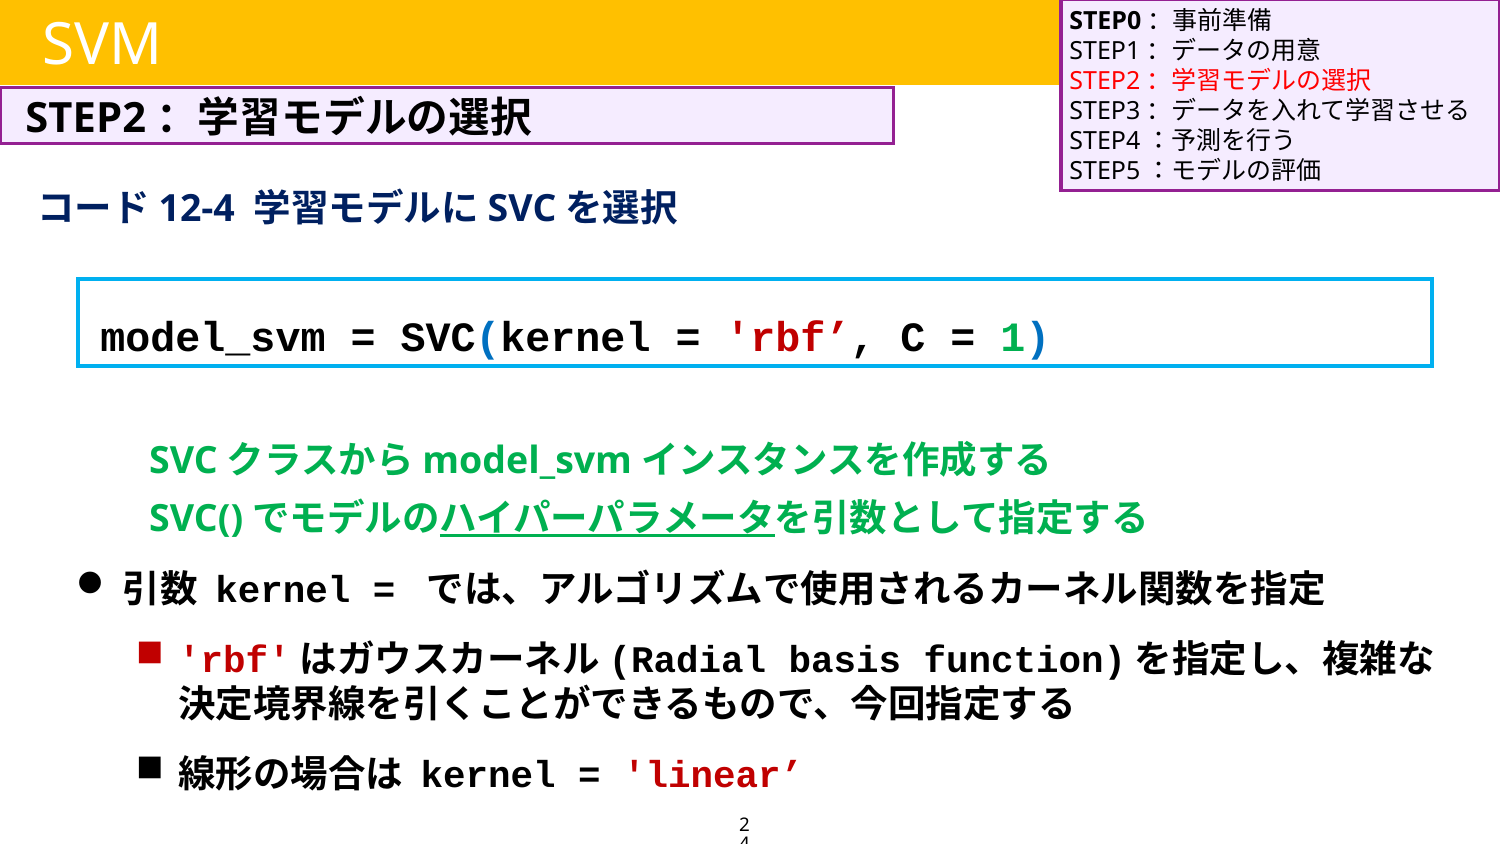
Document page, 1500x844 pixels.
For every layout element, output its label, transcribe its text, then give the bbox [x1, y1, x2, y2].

text_box STEP0：事前準備 STEP1：データの用意 STEP2：学習モデルの選択 STEP3：データを入れて学習させる STEP4：予測を行う STEP5：モデルの評価 [1061, 0, 1500, 191]
text_box model_svm = SVC(kernel = 'rbf’, C = 1) [78, 278, 1433, 366]
text_box SVM [39, 3, 694, 80]
text_box STEP2：学習モデルの選択 [0, 87, 894, 144]
text_box SVCクラスからmodel_svmインスタンスを作成する SVC()でモデルのハイパーパラメータを引数として指定する [140, 413, 1158, 548]
text_box コード12-4 学習モデルにSVCを選択 [0, 154, 989, 237]
slide_number 24 [730, 804, 769, 844]
text_box [0, 0, 1061, 85]
text_box 引数 kernel = では、アルゴリズムで使用されるカーネル関数を指定 'rbf'はガウスカーネル(Radial basis function)を指定し、複雑な決定境界線を引くことができるもので、今回指定する 線形の場合は kernel = 'linear’ [61, 557, 1458, 802]
